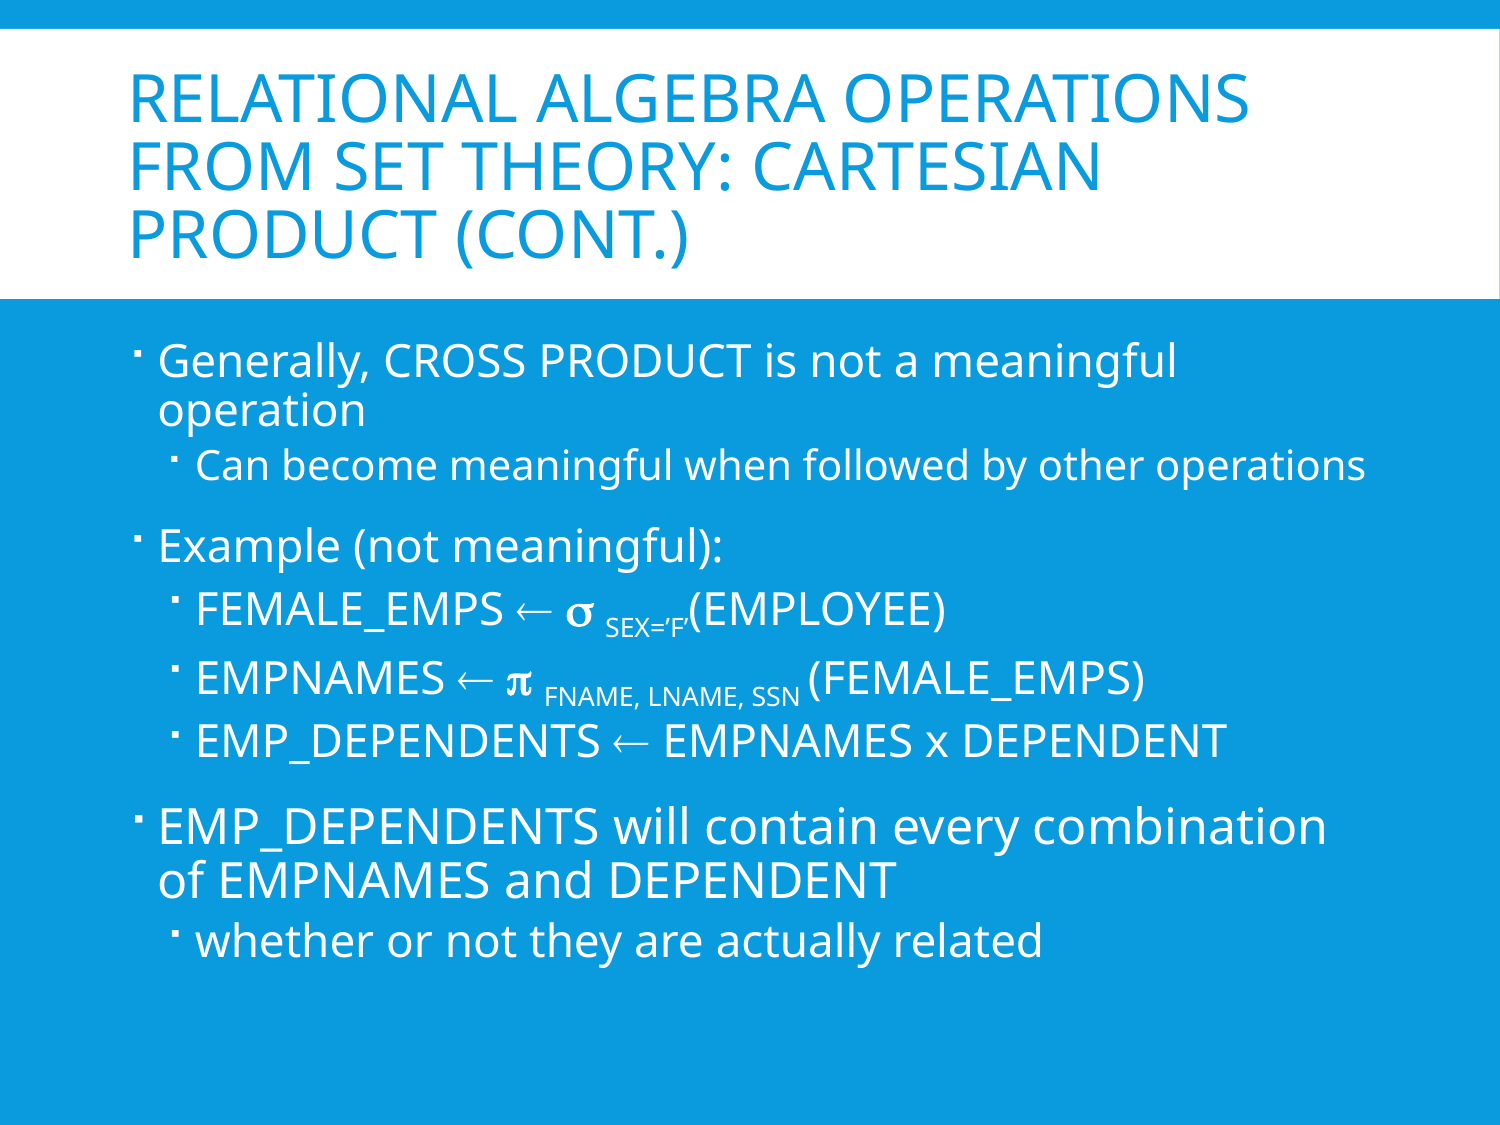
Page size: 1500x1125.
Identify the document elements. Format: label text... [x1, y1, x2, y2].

list Generally, CROSS PRODUCT is not a meaningful operation Can become meaningful when followed by other operations Example (not meaningful): FEMALE_EMPS   SEX=’F’(EMPLOYEE) EMPNAMES   FNAME, LNAME, SSN (FEMALE_EMPS) EMP_DEPENDENTS  EMPNAMES x DEPENDENT EMP_DEPENDENTS will contain every combination of EMPNAMES and DEPENDENT whether or not they are actually related [112, 329, 1388, 1020]
title Relational Algebra Operations from Set Theory: CARTESIAN PRODUCT (cont.) [112, 46, 1388, 295]
